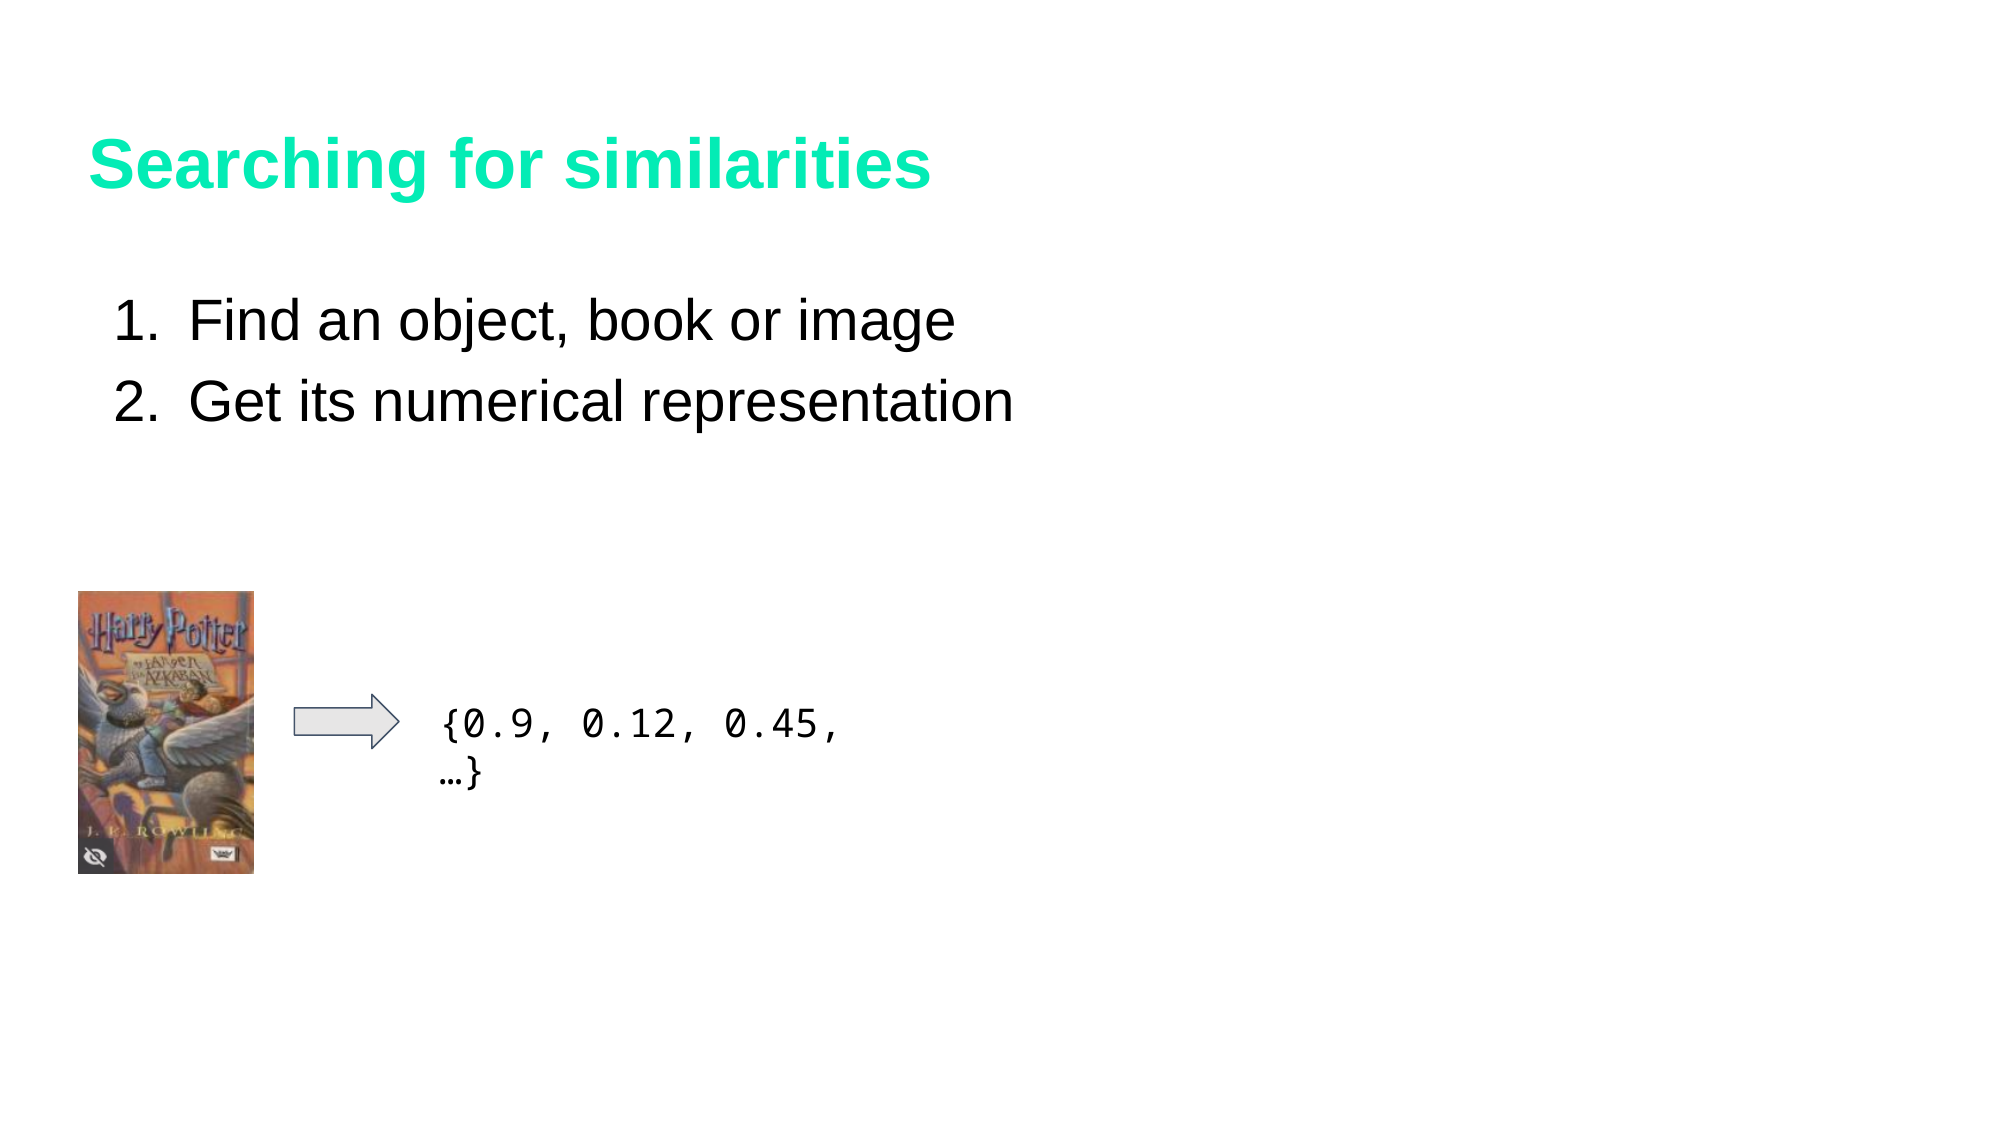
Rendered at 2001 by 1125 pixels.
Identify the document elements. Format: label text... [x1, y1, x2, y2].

text_box [294, 694, 400, 749]
title Searching for similarities [68, 97, 1932, 223]
picture [78, 591, 254, 874]
text_box {0.9, 0.12, 0.45, …} [418, 677, 914, 813]
list Find an object, book or image Get its numerical representation [68, 252, 1932, 1000]
